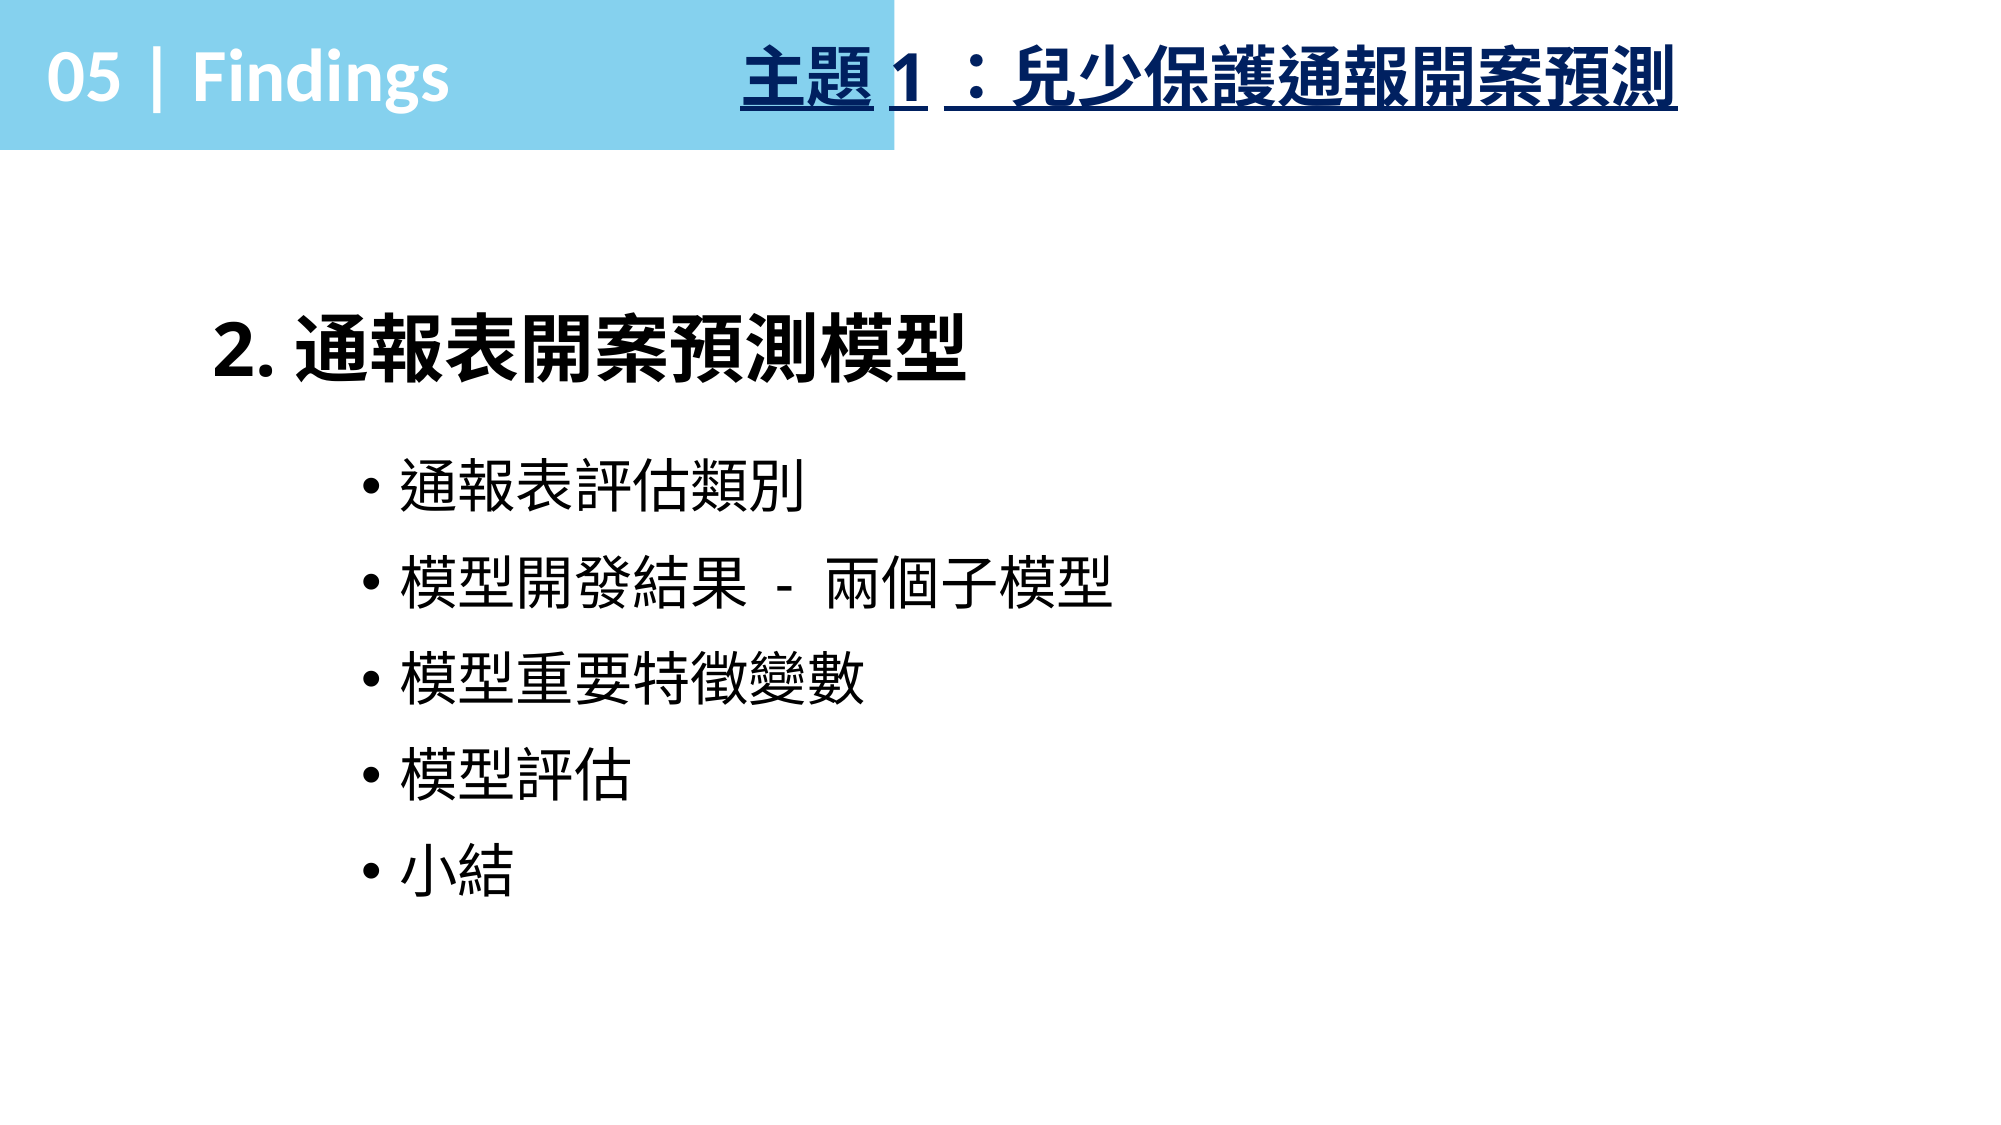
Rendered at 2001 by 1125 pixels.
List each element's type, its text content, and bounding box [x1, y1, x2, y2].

text_box [0, 0, 895, 151]
text_box 05 | Findings [31, 4, 881, 139]
text_box 主題1：兒少保護通報開案預測 [725, 26, 2000, 122]
text_box 通報表評估類別 模型開發結果 - 兩個子模型 模型重要特徵變數 模型評估 小結 [347, 450, 1212, 923]
text_box 2.通報表開案預測模型 [197, 267, 1093, 399]
